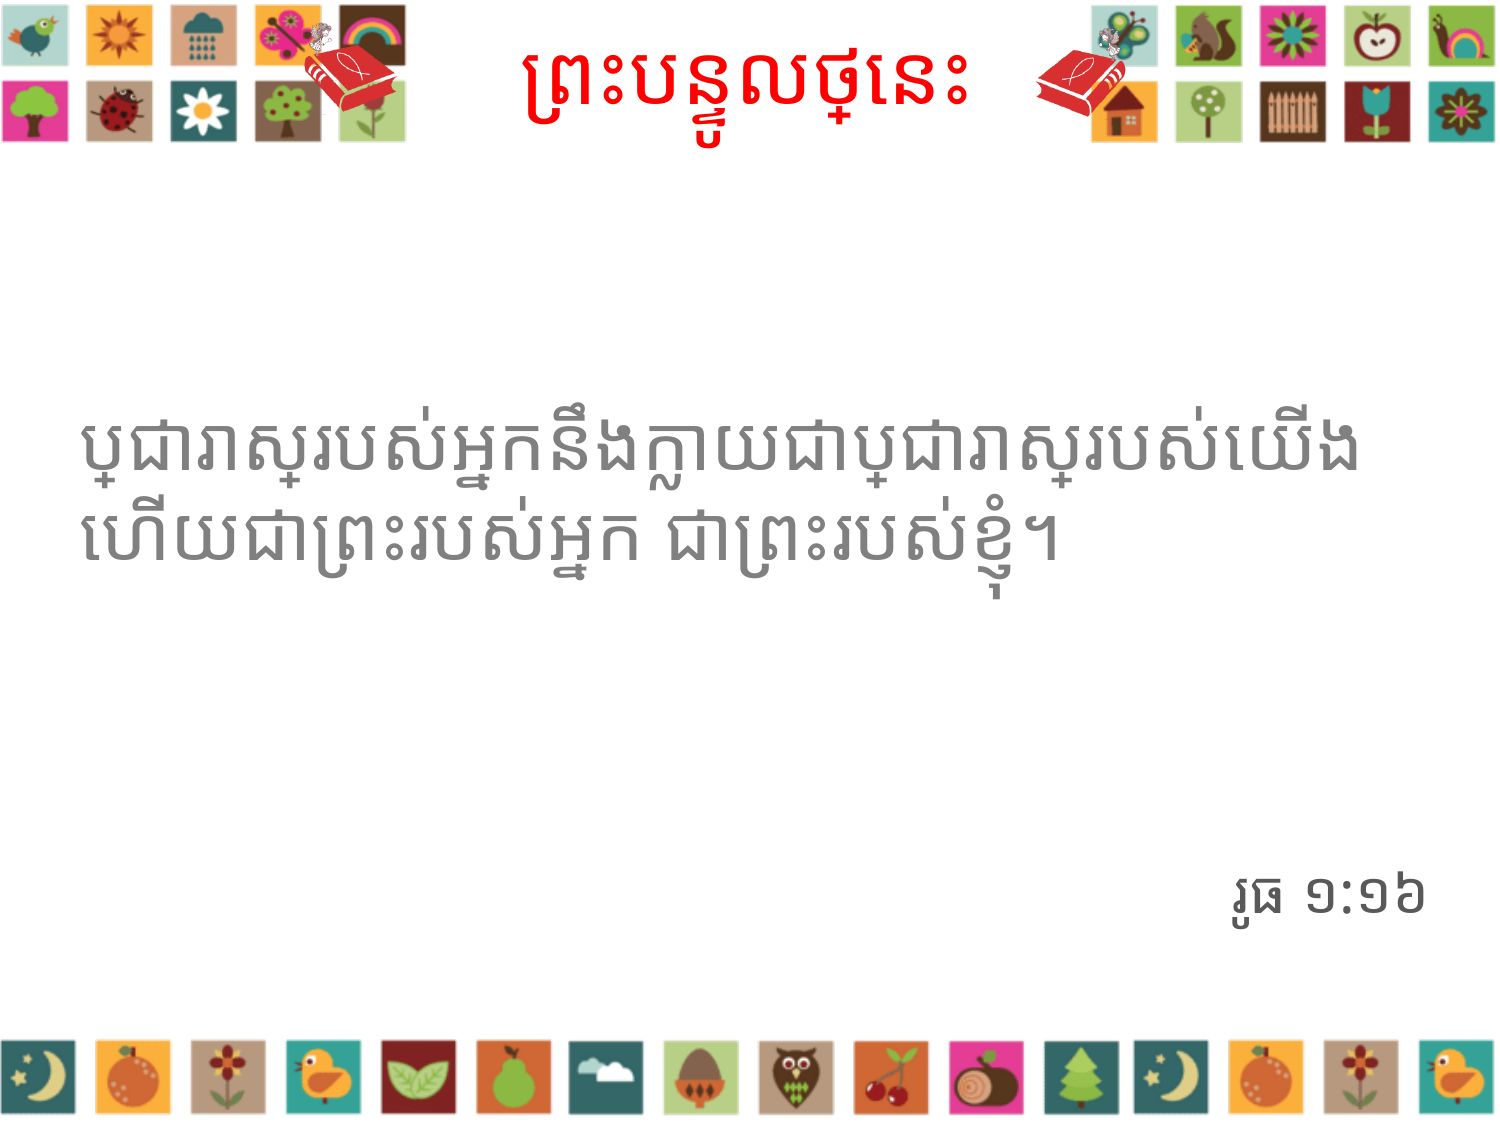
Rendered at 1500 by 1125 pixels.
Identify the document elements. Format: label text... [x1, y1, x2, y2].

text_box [0, 1028, 1500, 1118]
picture [1003, 3, 1500, 150]
picture [0, 3, 430, 150]
text_box រូធ ១:១៦ [812, 848, 1444, 933]
text_box ប្រជារាស្ត្រ​របស់​អ្នក​នឹង​ក្លាយ​ជា​ប្រជារាស្ត្រ​របស់​យើង ហើយ​ជា​ព្រះ​របស់​អ្នក ជា​ព្រះ​របស់​ខ្ញុំ។ [64, 387, 1412, 583]
text_box ព្រះបន្ទូលថ្ងៃនេះ [425, 13, 1077, 129]
